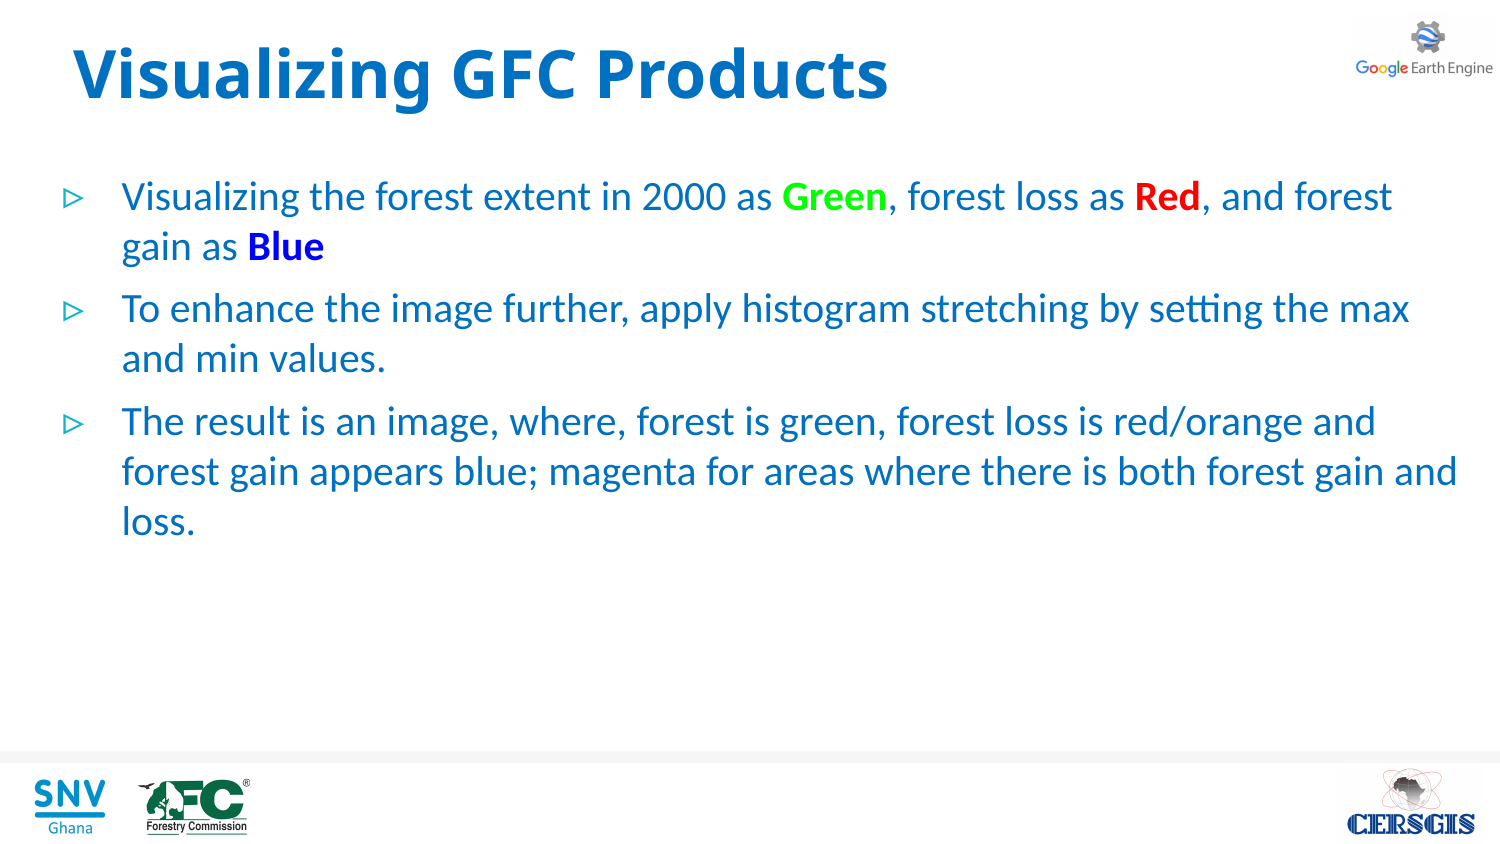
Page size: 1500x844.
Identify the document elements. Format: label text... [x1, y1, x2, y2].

picture [138, 772, 250, 842]
title Visualizing GFC Products [58, 25, 1329, 128]
picture [29, 775, 111, 839]
picture [1337, 763, 1484, 844]
picture [1351, 11, 1498, 83]
list Visualizing the forest extent in 2000 as Green, forest loss as Red, and forest gain as Blue To enhance the image further, apply histogram stretching by setting the max and min values. The result is an image, where, forest is green, forest loss is red/orange and forest gain appears blue; magenta for areas where there is both forest gain and loss. [31, 153, 1475, 751]
